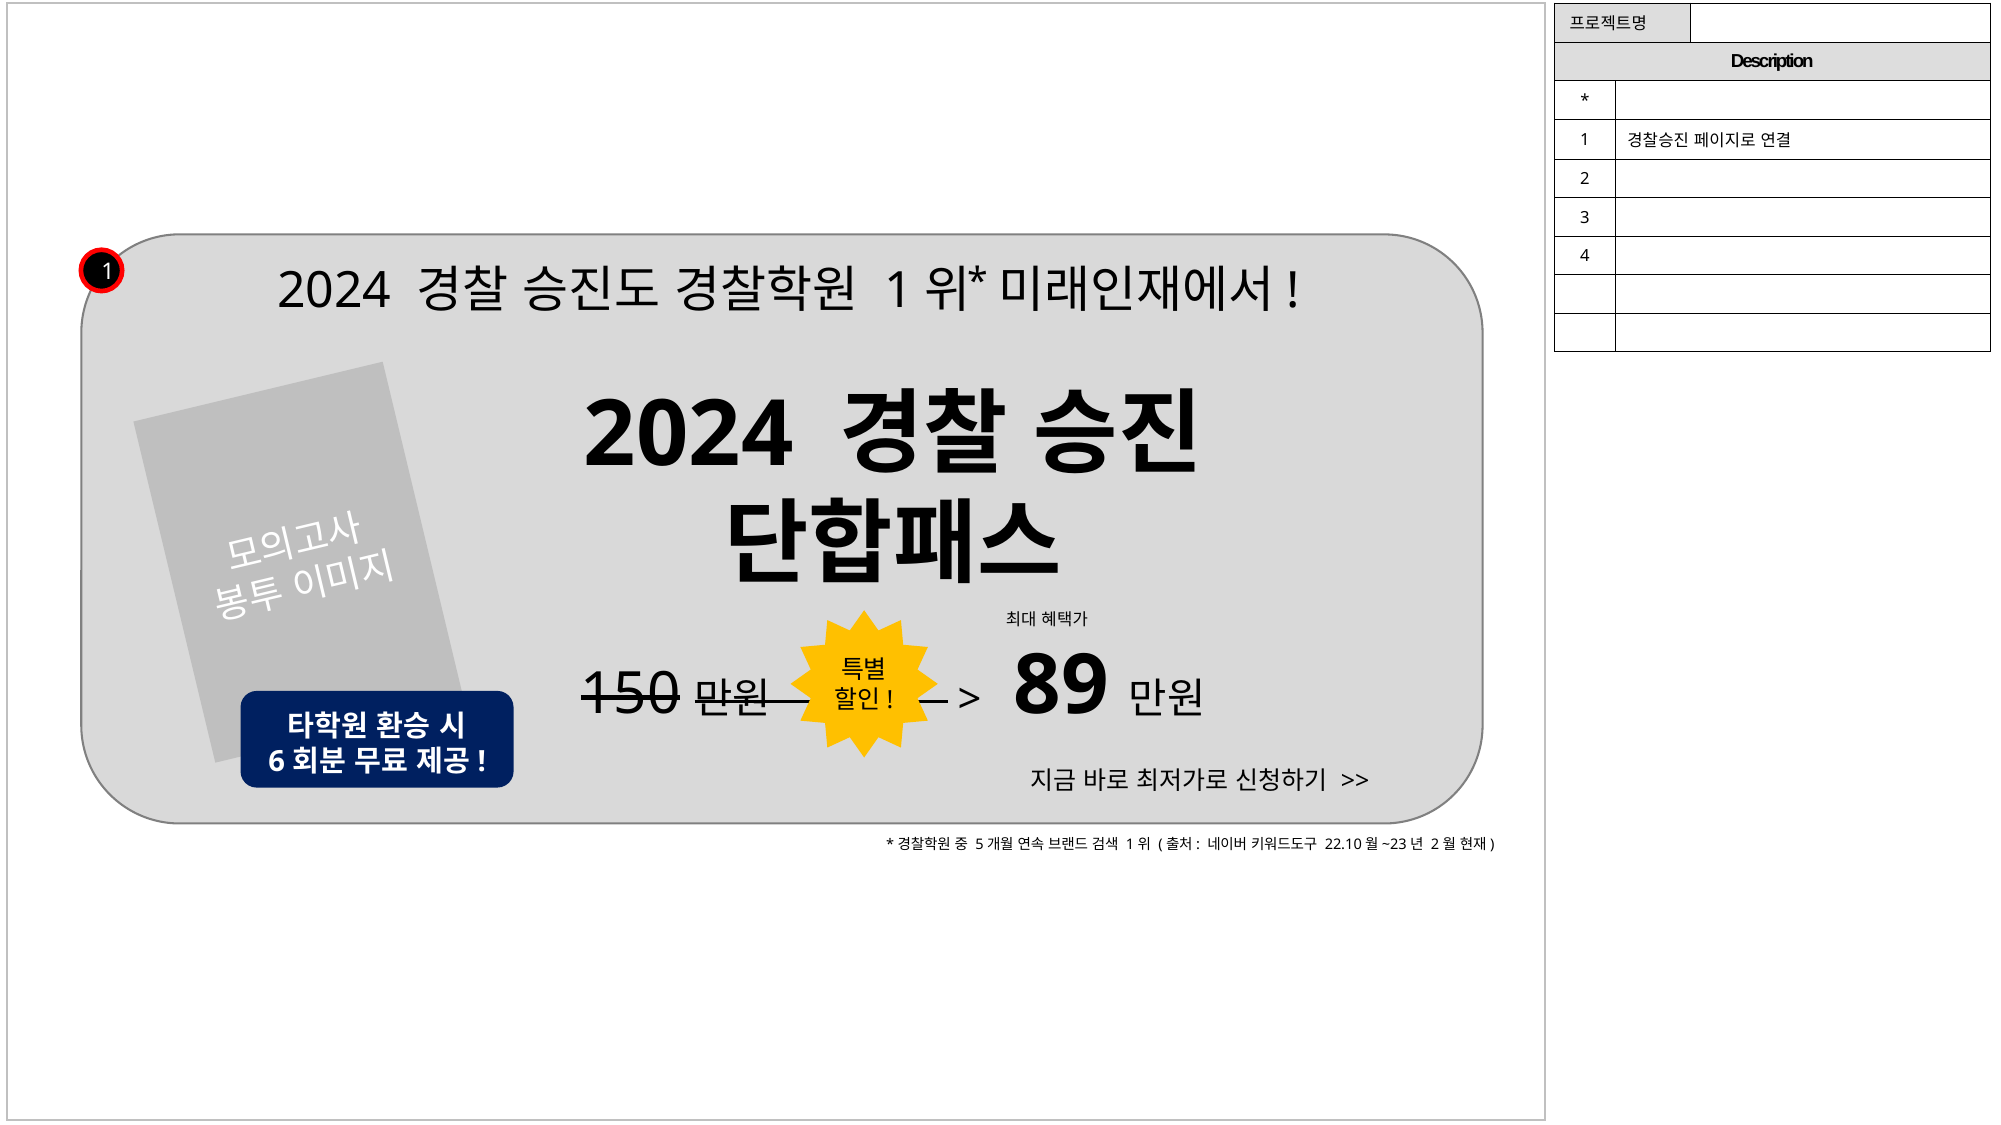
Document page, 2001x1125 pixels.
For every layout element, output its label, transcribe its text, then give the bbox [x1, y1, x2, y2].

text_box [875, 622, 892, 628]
table_cell 경찰승진 페이지로 연결 [1616, 120, 1990, 159]
table_cell 1 [1555, 120, 1615, 159]
text_box [800, 608, 929, 646]
text_box [239, 689, 515, 789]
table_cell [1616, 314, 1990, 351]
text_box 2024 경찰 승진도 경찰학원 1위 미래인재에서! [122, 250, 1456, 325]
table_cell * [1555, 81, 1615, 119]
text_box 2024 경찰 승진 단합패스 [392, 366, 1395, 602]
text_box 모의고사 봉투 이미지 [132, 360, 463, 764]
table_cell [1616, 237, 1990, 274]
text_box *경찰학원 중 5개월 연속 브랜드 검색 1위 (출처: 네이버 키워드도구 22.10월~23년 2월 현재) [864, 827, 1517, 860]
text_box 150만원 > 89만원 [903, 622, 1395, 738]
text_box [124, 233, 1440, 250]
text_box 지금 바로 최저가로 신청하기 >> [1006, 757, 1395, 803]
table_cell 2 [1555, 160, 1615, 197]
table_cell [1616, 160, 1990, 197]
table_cell Description [1555, 43, 1990, 80]
text_box 150만원 > 89만원 [447, 622, 826, 738]
text_box [80, 263, 1484, 825]
table_cell 4 [1555, 237, 1615, 274]
table_cell 3 [1555, 198, 1615, 236]
table_cell [1616, 81, 1990, 119]
text_box 타학원 환승 시 6회분 무료 제공! [250, 700, 504, 785]
text_box [798, 721, 930, 760]
text_box 특별 할인! [793, 646, 935, 721]
table_cell [1616, 275, 1990, 313]
table_header 프로젝트명 [1555, 4, 1690, 42]
table_cell [1555, 314, 1615, 351]
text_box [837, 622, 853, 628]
text_box 1 [79, 248, 124, 293]
text_box 최대 혜택가 [976, 601, 1118, 637]
text_box * [942, 249, 1013, 310]
text_box [117, 251, 122, 261]
text_box [935, 680, 940, 688]
table_cell [1555, 275, 1615, 313]
table_header [1691, 4, 1990, 42]
table_cell [1616, 198, 1990, 236]
